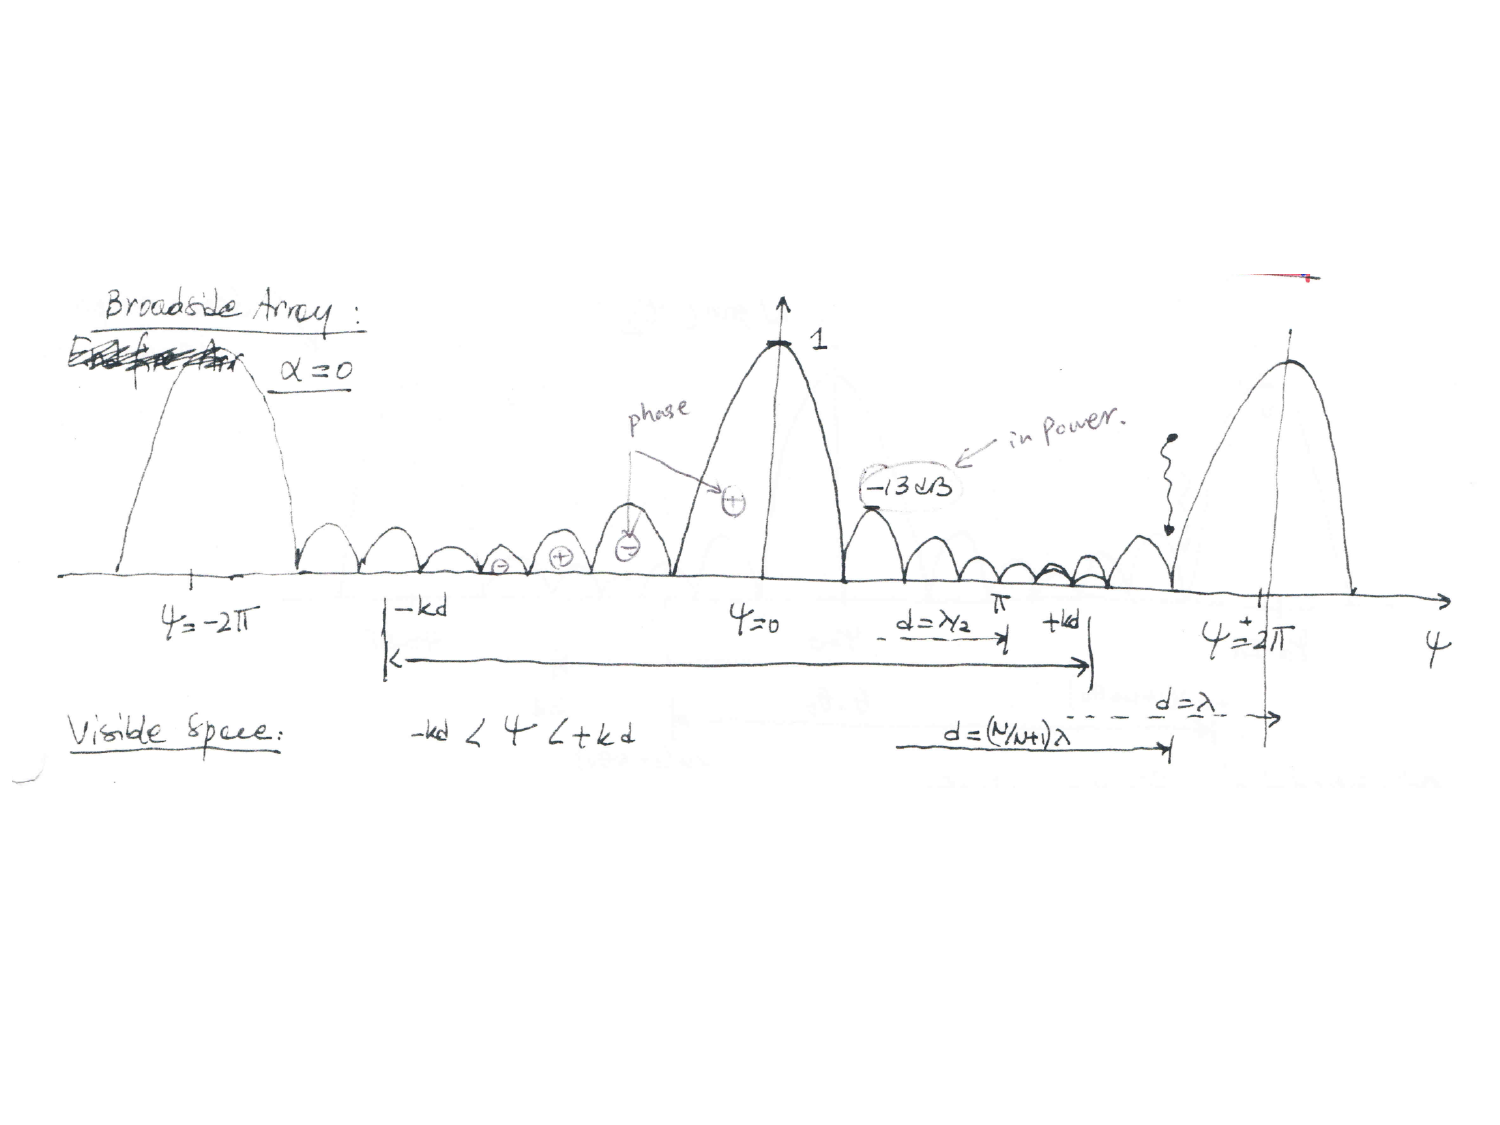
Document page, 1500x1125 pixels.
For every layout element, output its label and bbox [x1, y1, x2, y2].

picture [12, 274, 1480, 788]
